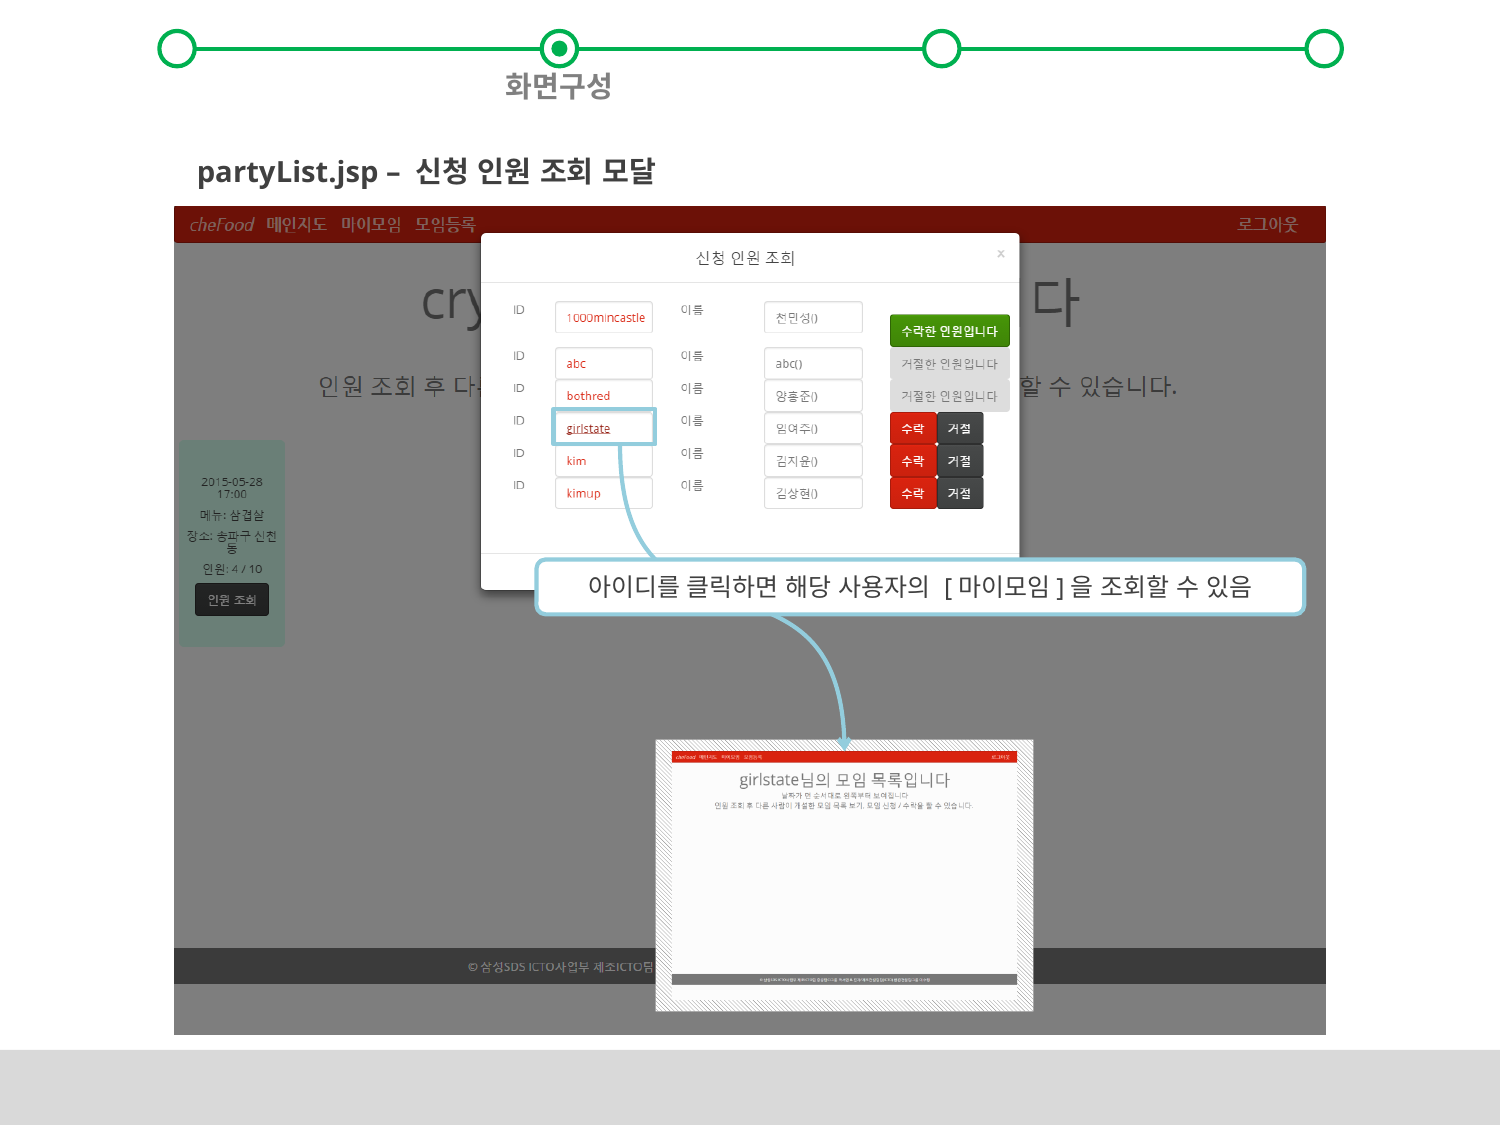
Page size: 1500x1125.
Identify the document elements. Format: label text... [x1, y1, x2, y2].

text_box [0, 1048, 1500, 1125]
text_box [157, 28, 197, 69]
text_box [1304, 28, 1344, 69]
text_box [924, 58, 960, 69]
picture [173, 205, 1327, 1036]
text_box partyList.jsp – 신청 인원 조회 모달 [182, 145, 672, 196]
text_box [539, 28, 580, 48]
text_box [551, 40, 568, 48]
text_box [578, 485, 887, 711]
text_box [922, 28, 962, 48]
text_box 화면구성 [435, 61, 684, 112]
